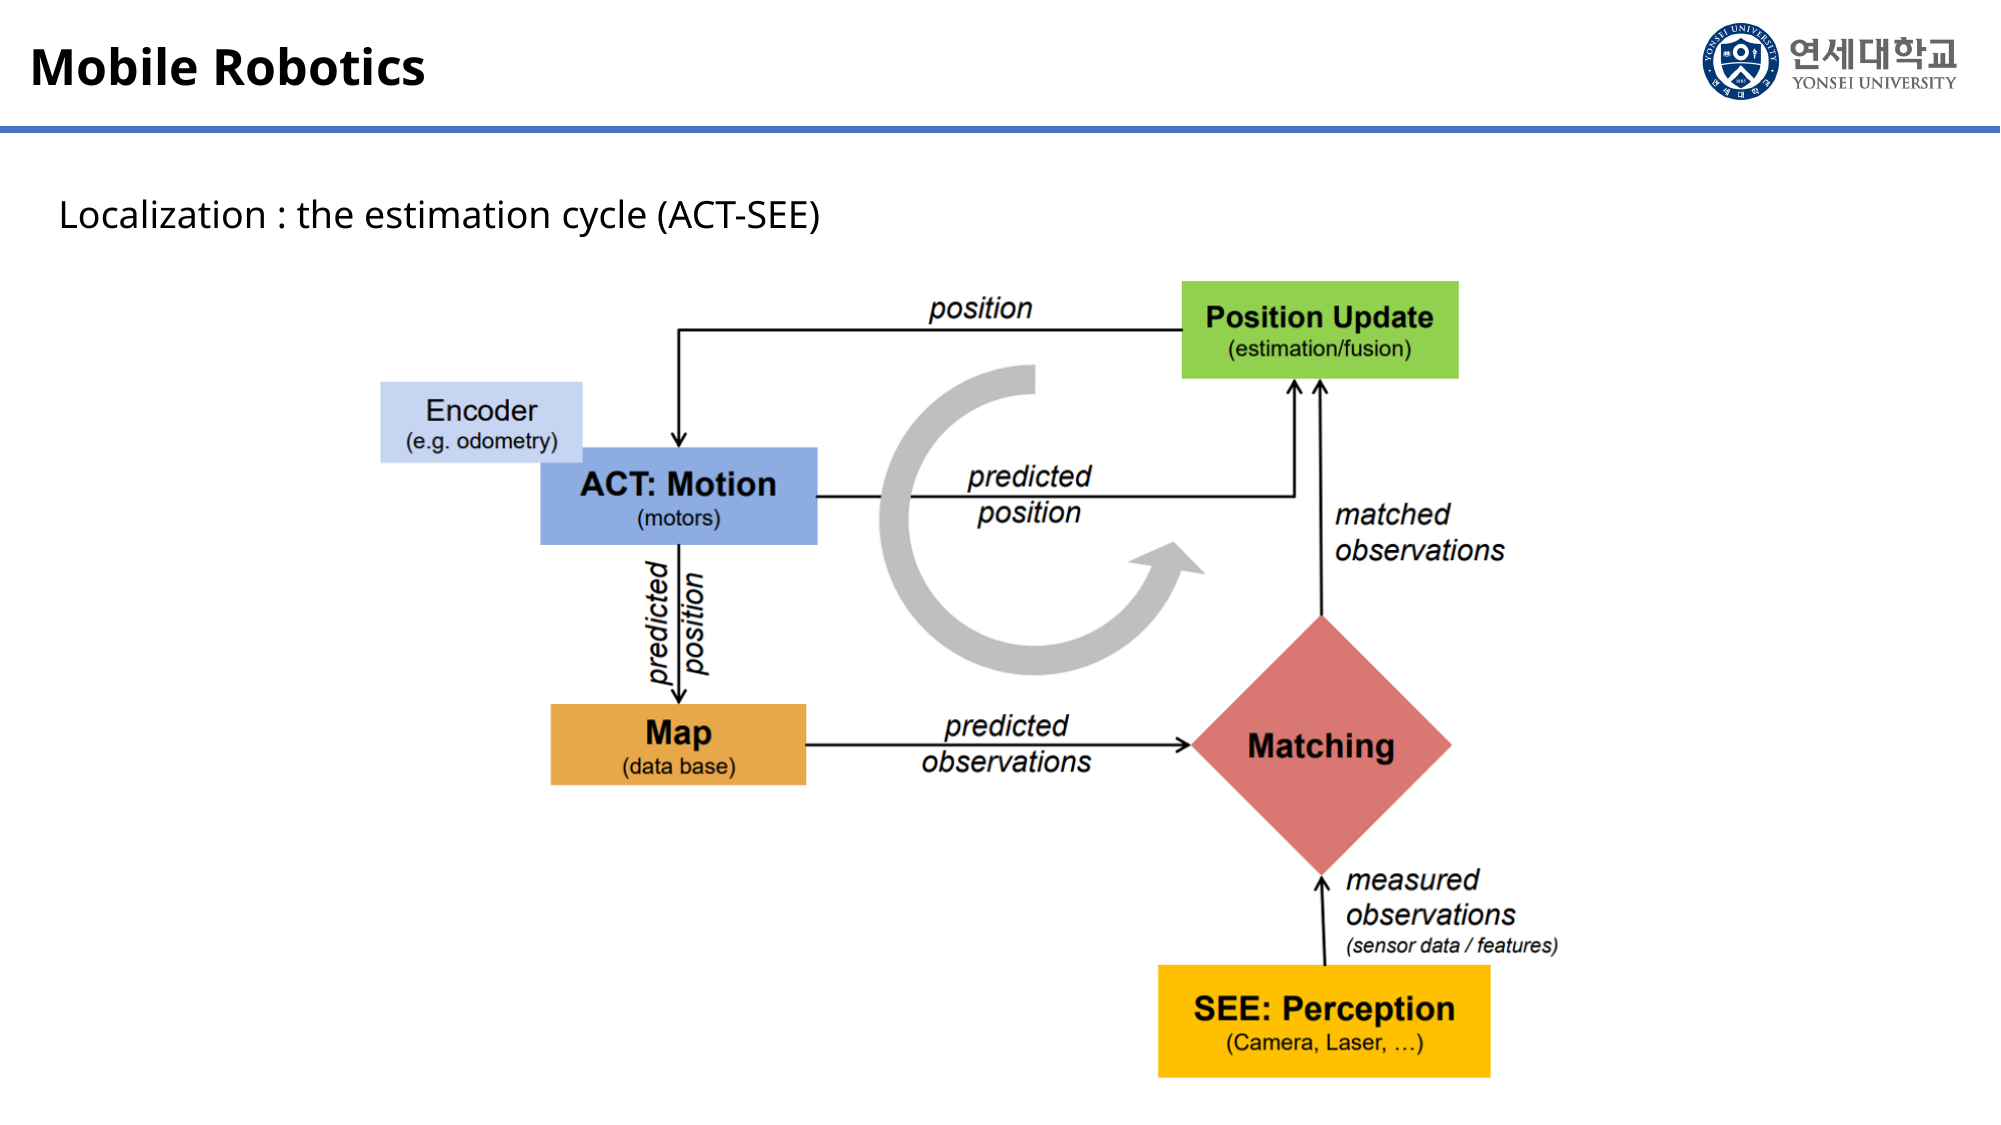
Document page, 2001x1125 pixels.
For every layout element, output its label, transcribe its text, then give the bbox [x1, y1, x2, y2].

list Localization : the estimation cycle (ACT-SEE) [43, 188, 1769, 249]
title Mobile Robotics [14, 0, 1588, 149]
picture [1686, 0, 1986, 125]
picture [364, 274, 1636, 1105]
